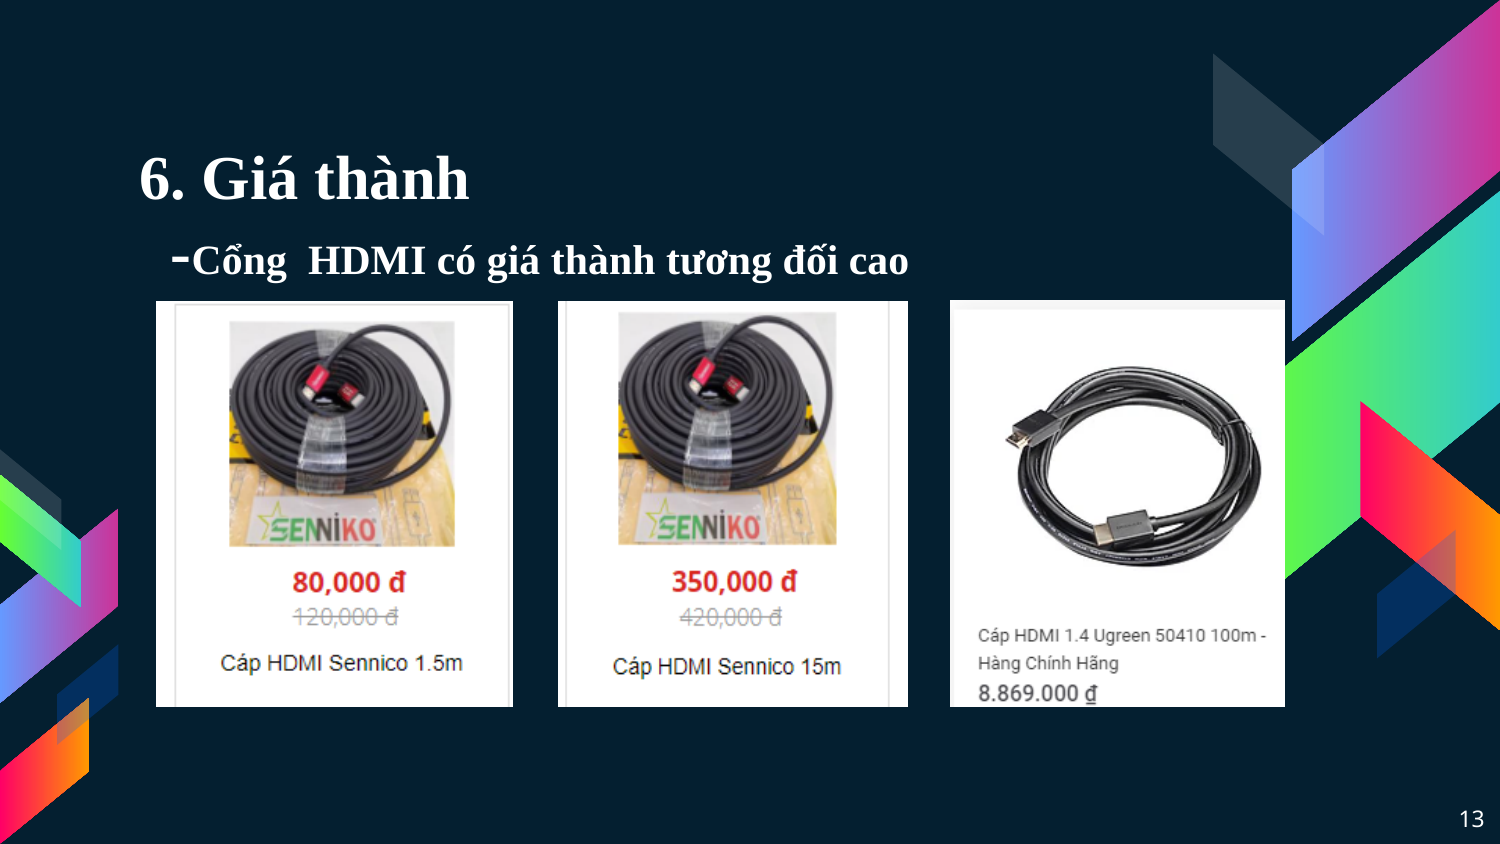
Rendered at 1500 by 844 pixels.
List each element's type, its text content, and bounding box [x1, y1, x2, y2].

picture [558, 301, 908, 707]
slide_number 13 [1403, 789, 1500, 844]
picture [155, 301, 513, 707]
picture [950, 299, 1286, 707]
title 6. Giá thành -Cổng HDMI có giá thành tương đối cao [124, 44, 1188, 302]
